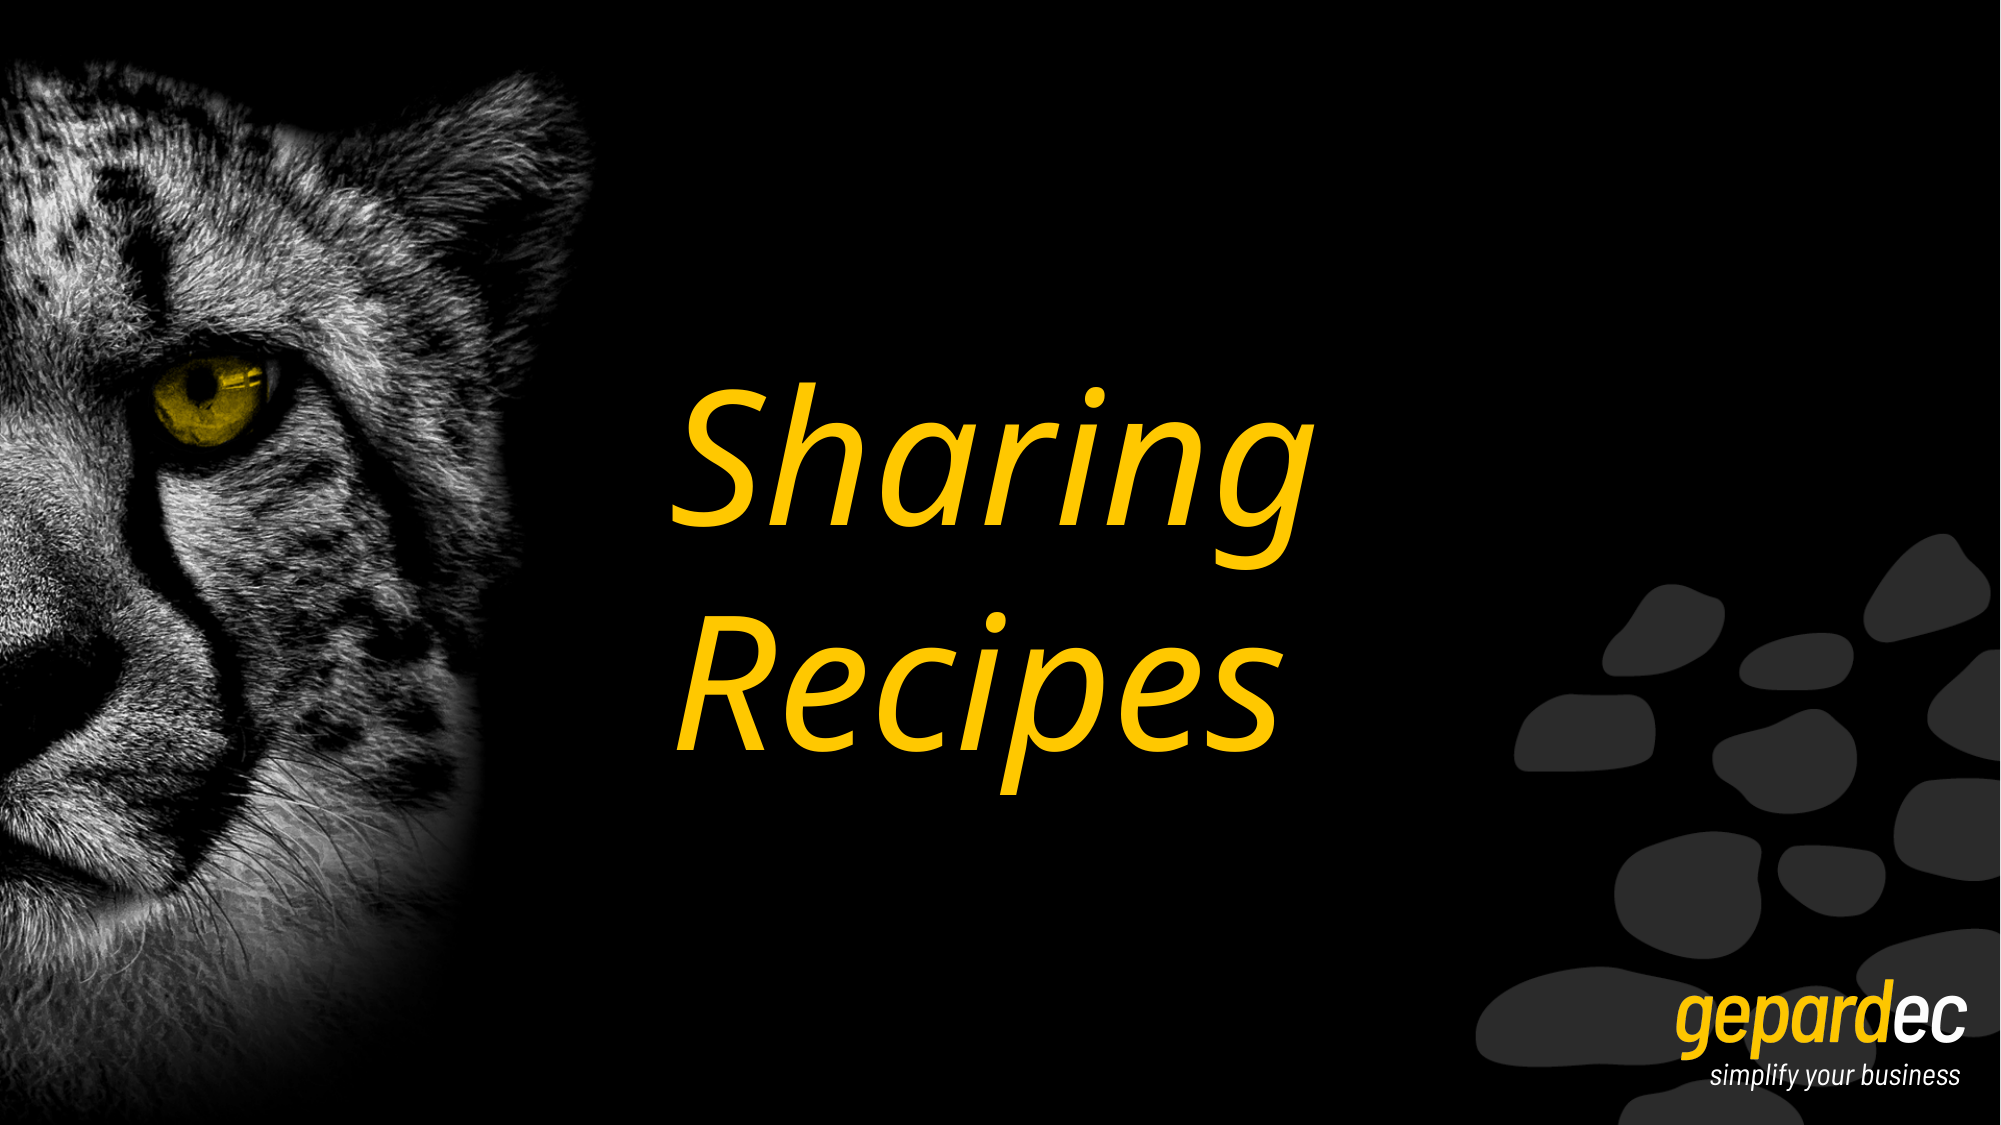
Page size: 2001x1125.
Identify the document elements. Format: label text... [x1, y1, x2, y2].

title Sharing Recipes [654, 435, 1775, 690]
picture [0, 0, 2001, 1125]
